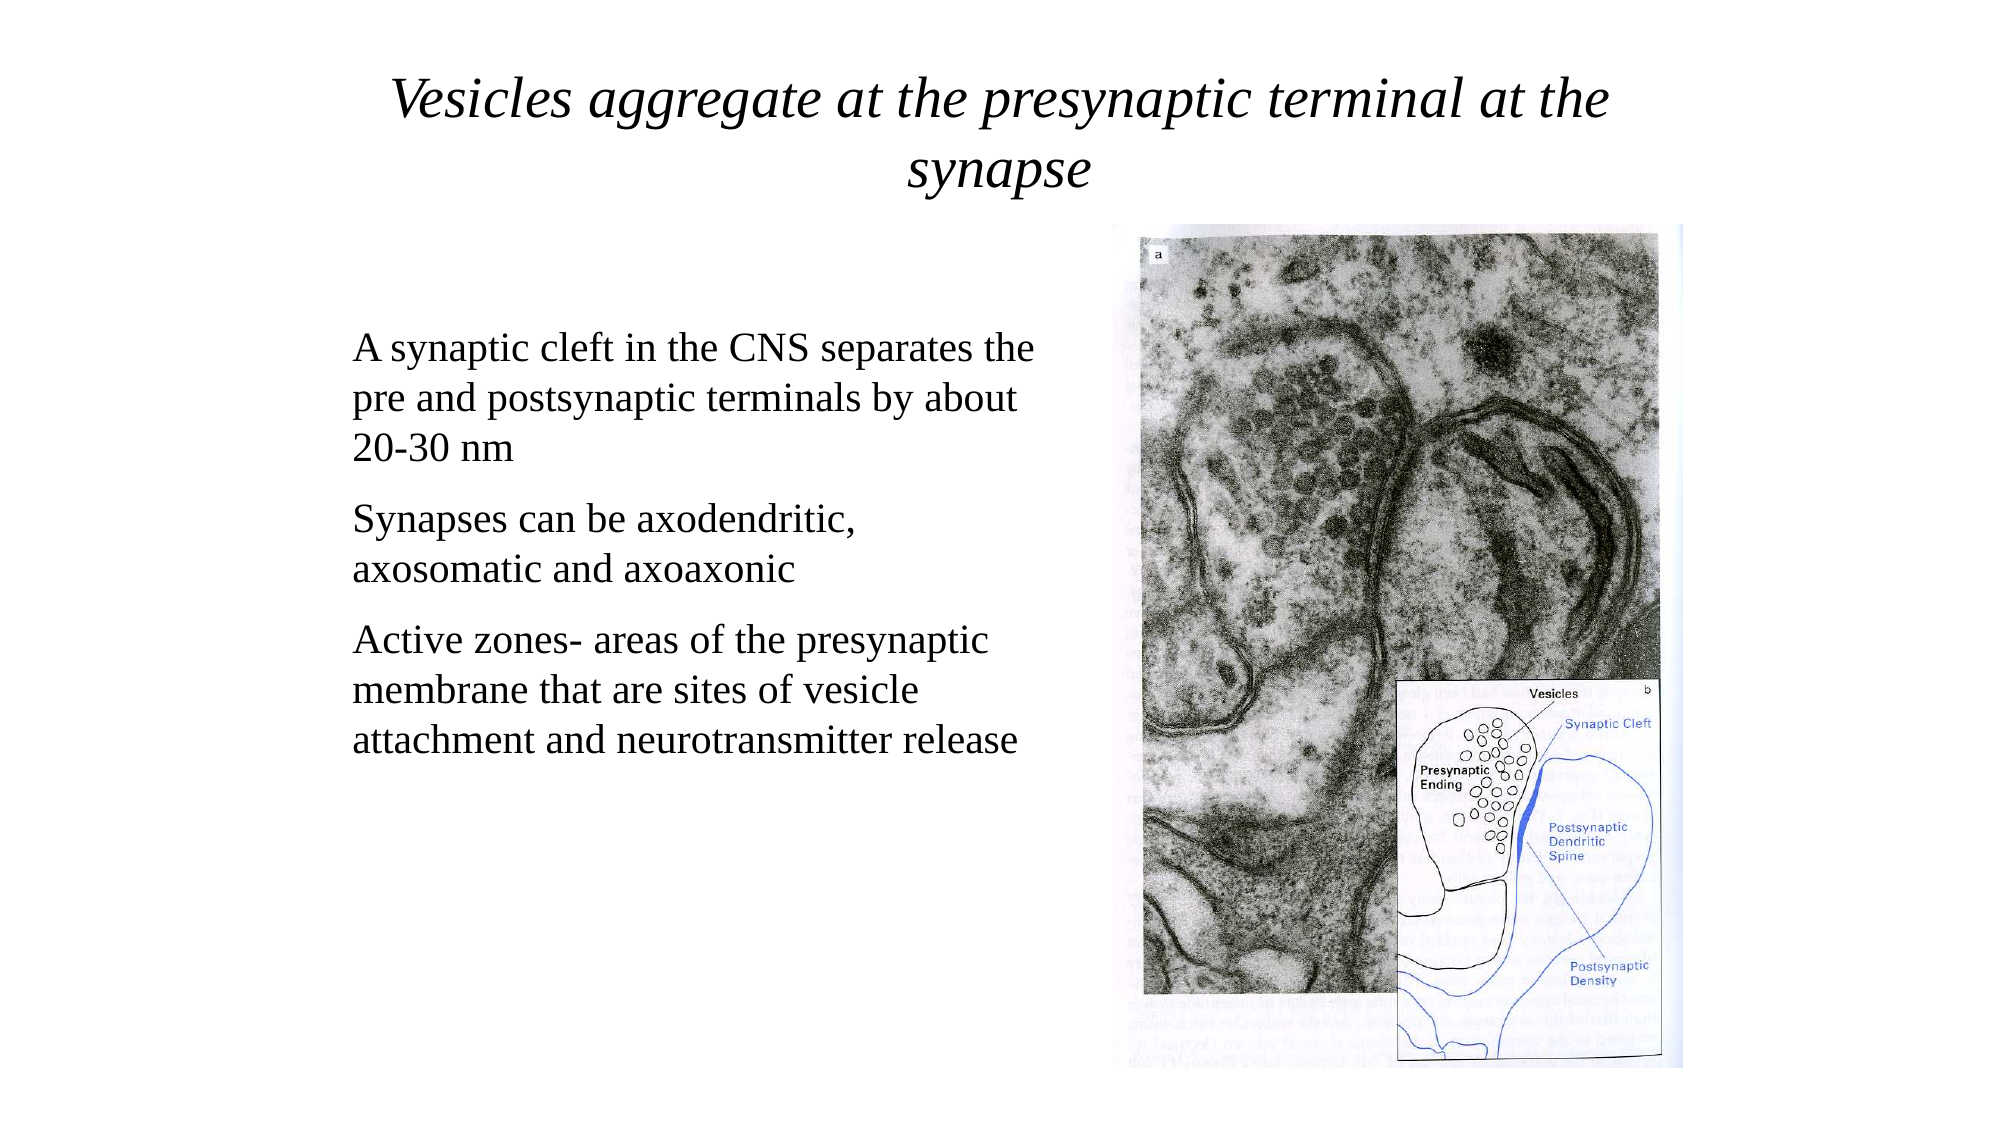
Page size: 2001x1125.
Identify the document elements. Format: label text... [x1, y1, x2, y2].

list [1112, 224, 1683, 1068]
title Vesicles aggregate at the presynaptic terminal at the synapse [324, 45, 1675, 213]
text_box A synaptic cleft in the CNS separates the pre and postsynaptic terminals by about 20-30 nm Synapses can be axodendritic, axosomatic and axoaxonic Active zones- areas of the presynaptic membrane that are sites of vesicle attachment and neurotransmitter release [337, 312, 1063, 833]
